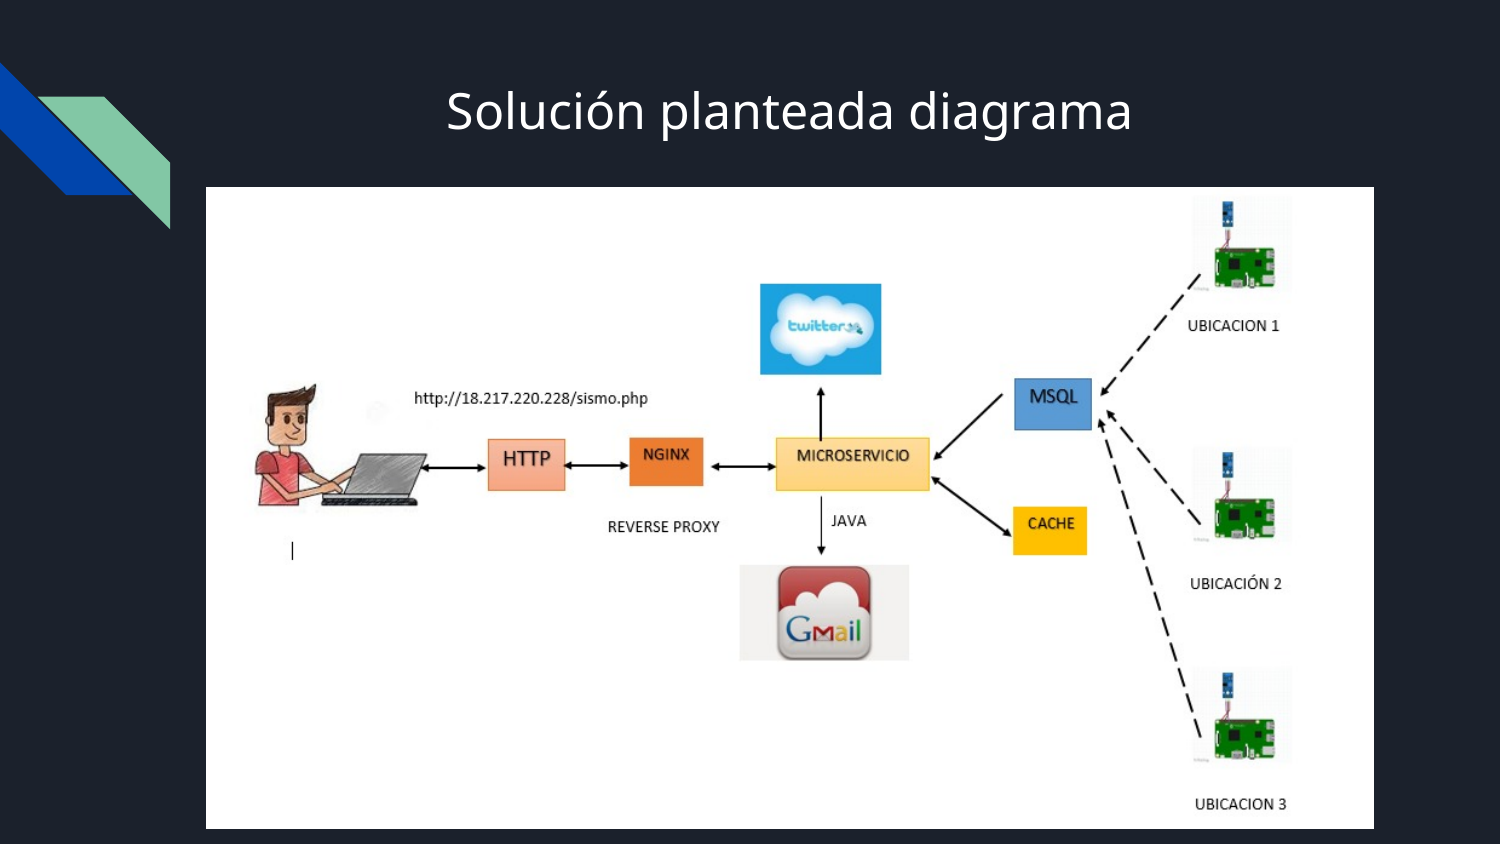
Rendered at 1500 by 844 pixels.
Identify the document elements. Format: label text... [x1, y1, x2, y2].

picture [206, 186, 1375, 829]
title Solución planteada diagrama [212, 64, 1368, 185]
